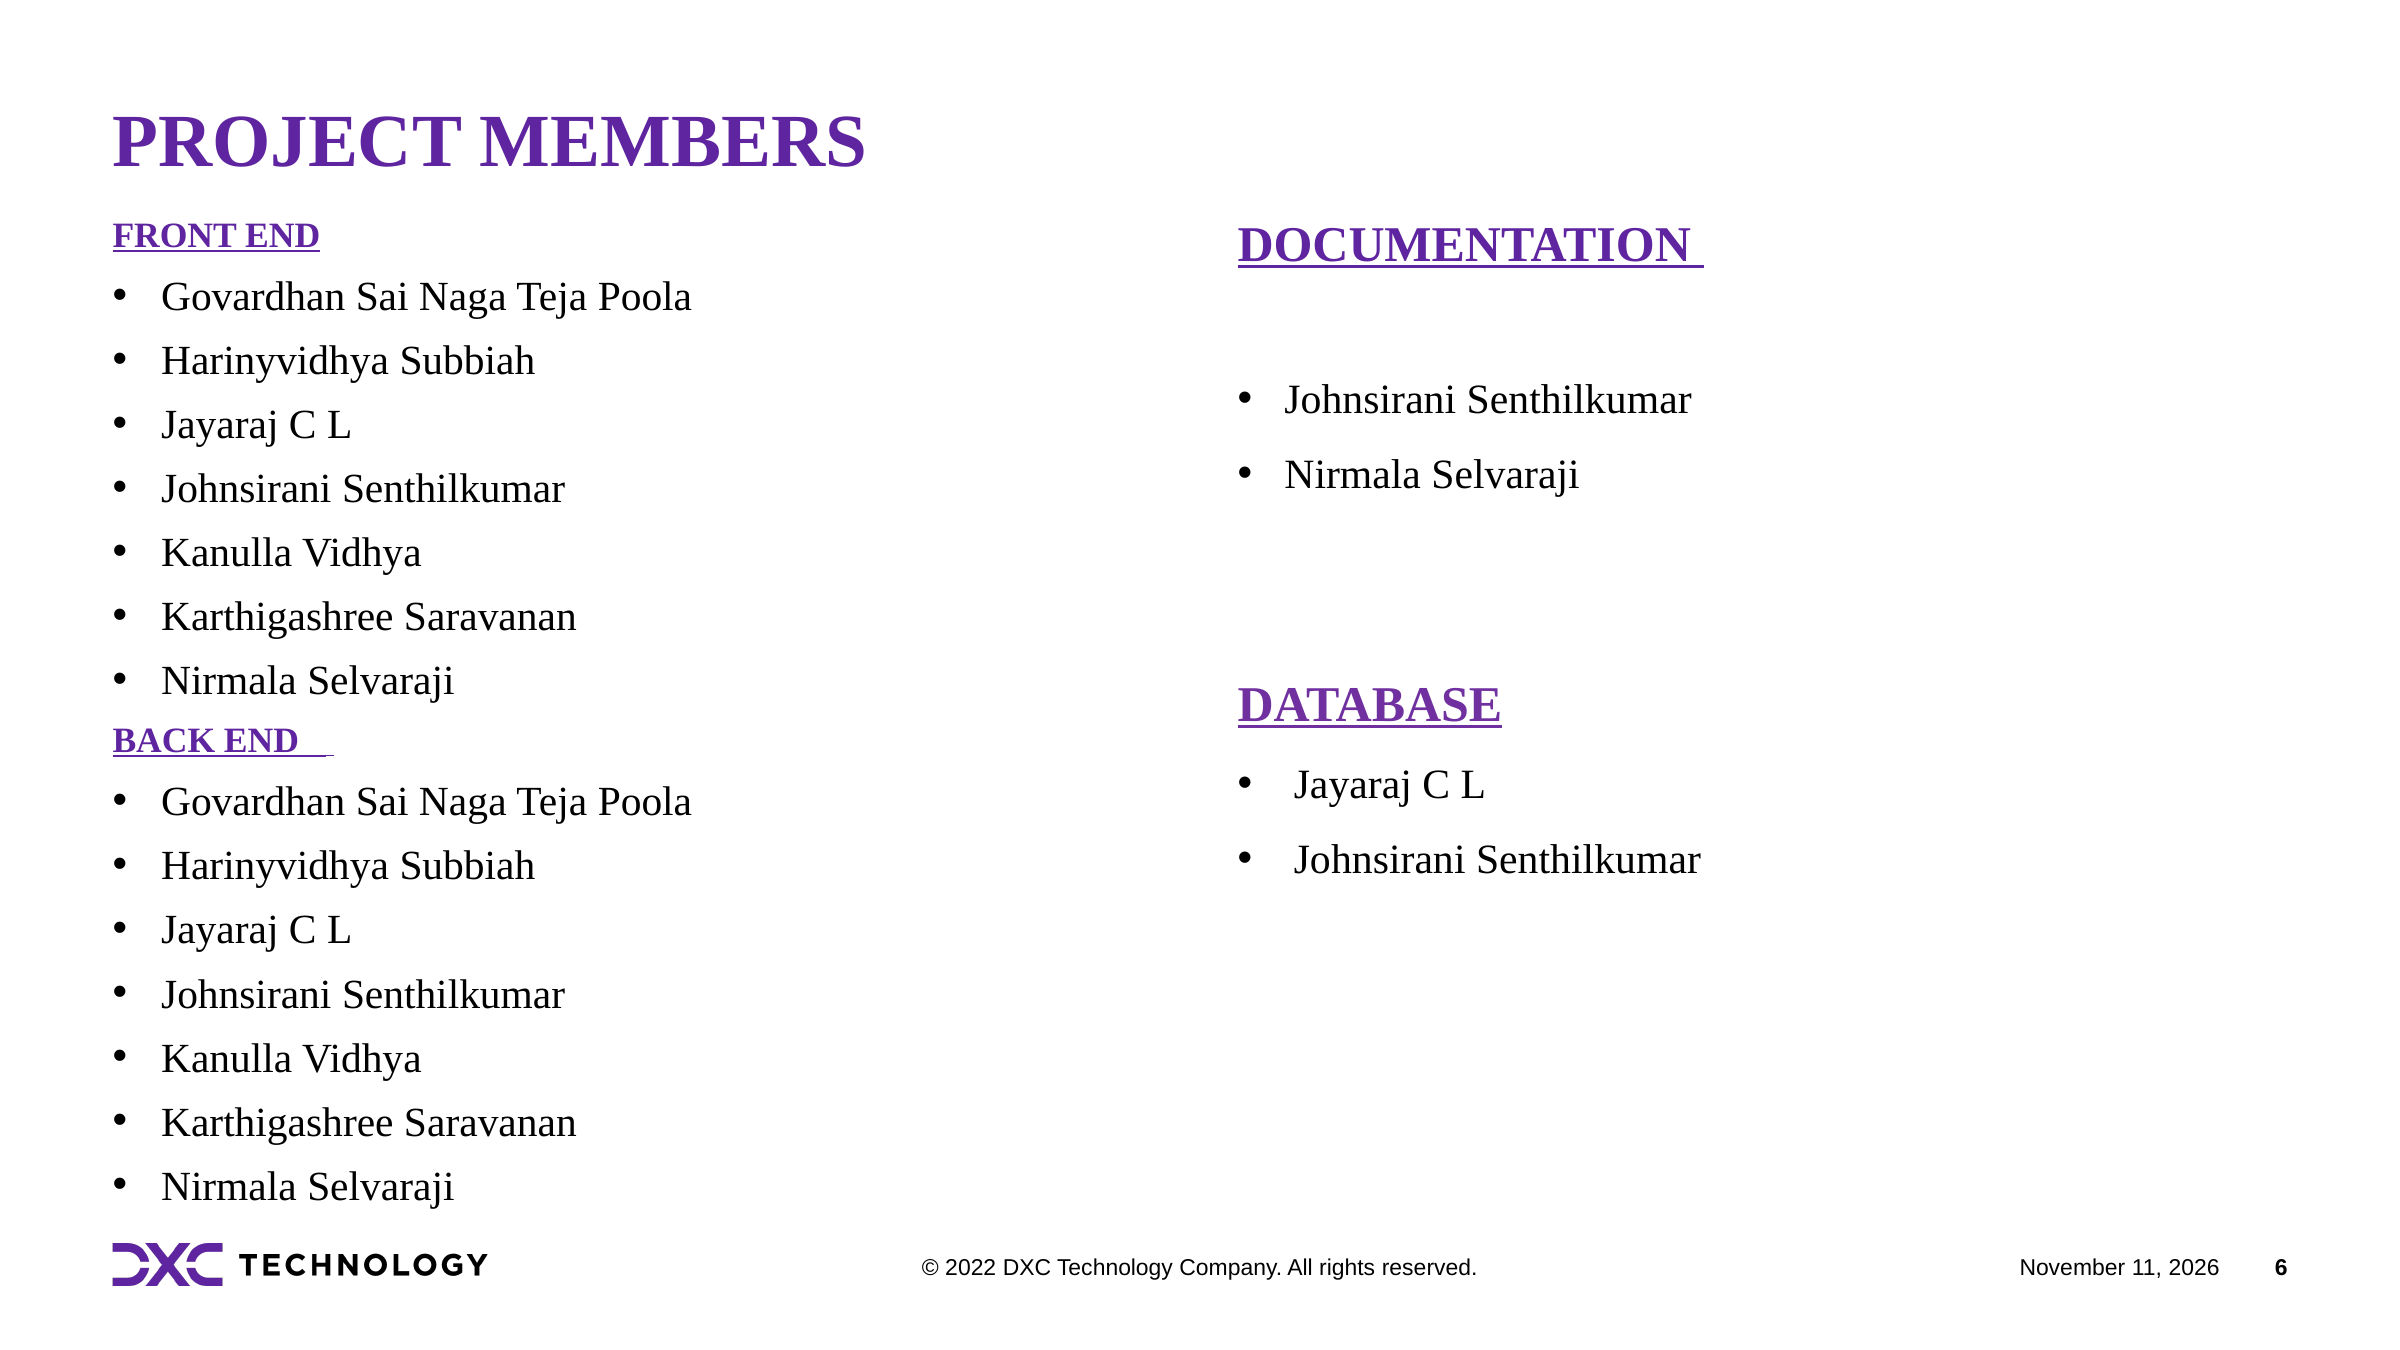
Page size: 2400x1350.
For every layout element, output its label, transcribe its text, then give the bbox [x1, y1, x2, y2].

picture [112, 1243, 488, 1286]
list DOCUMENTATION Johnsirani Senthilkumar Nirmala Selvaraji DATABASE Jayaraj C L Johnsirani Senthilkumar [1237, 338, 2288, 1178]
list FRONT END Govardhan Sai Naga Teja Poola Harinyvidhya Subbiah Jayaraj C L Johnsirani Senthilkumar Kanulla Vidhya Karthigashree Saravanan Nirmala Selvaraji BACK END Govardhan Sai Naga Teja Poola Harinyvidhya Subbiah Jayaraj C L Johnsirani Senthilkumar Kanulla Vidhya Karthigashree Saravanan Nirmala Selvaraji [112, 338, 1163, 1215]
title PROJECT MEMBERS [112, 104, 2288, 338]
